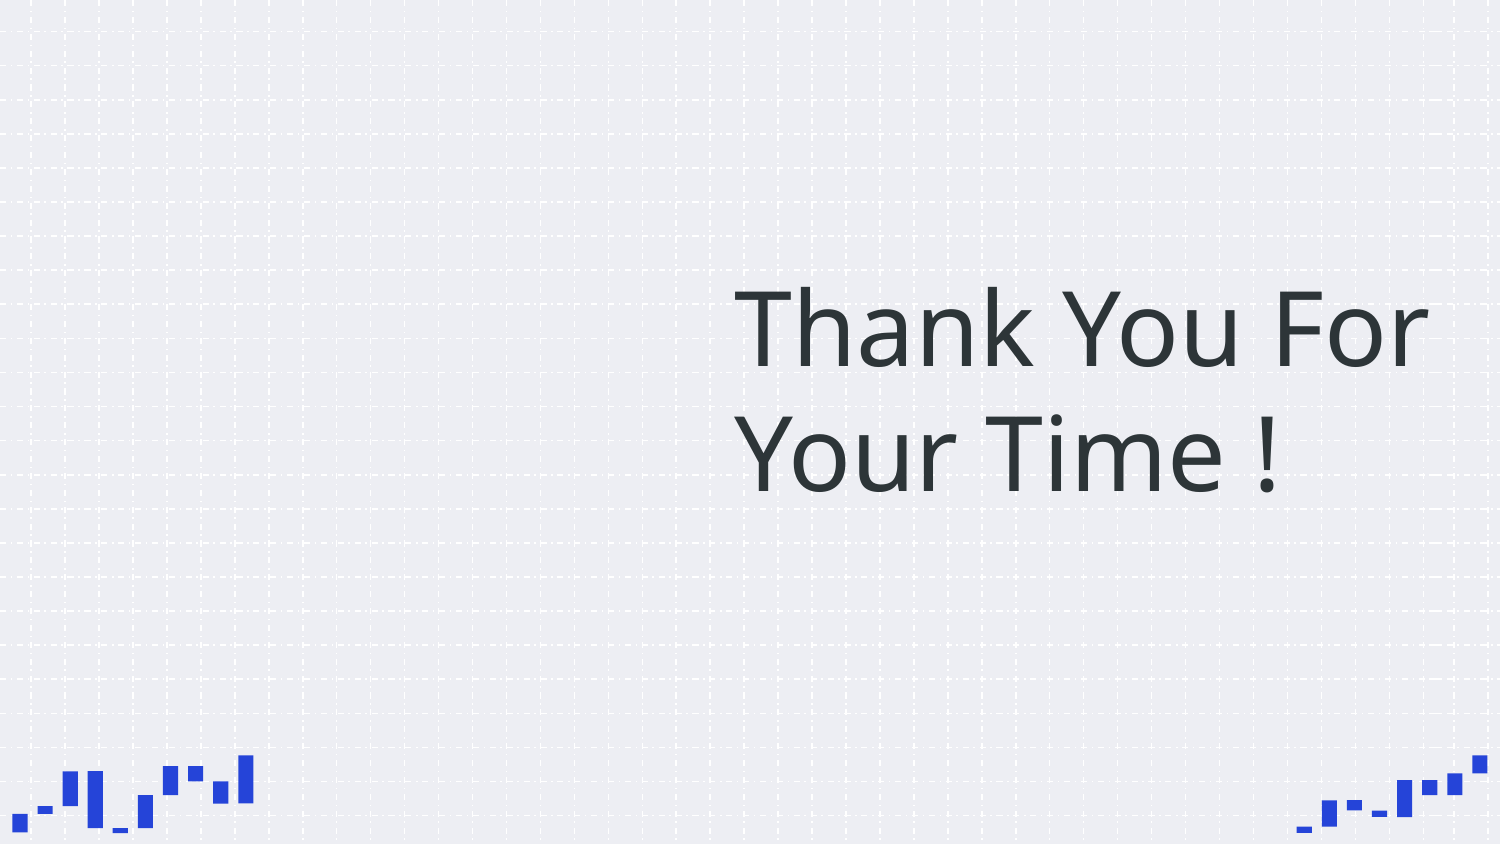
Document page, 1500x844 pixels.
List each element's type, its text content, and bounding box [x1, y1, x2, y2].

title Thank You For Your Time ! [719, 247, 1500, 342]
